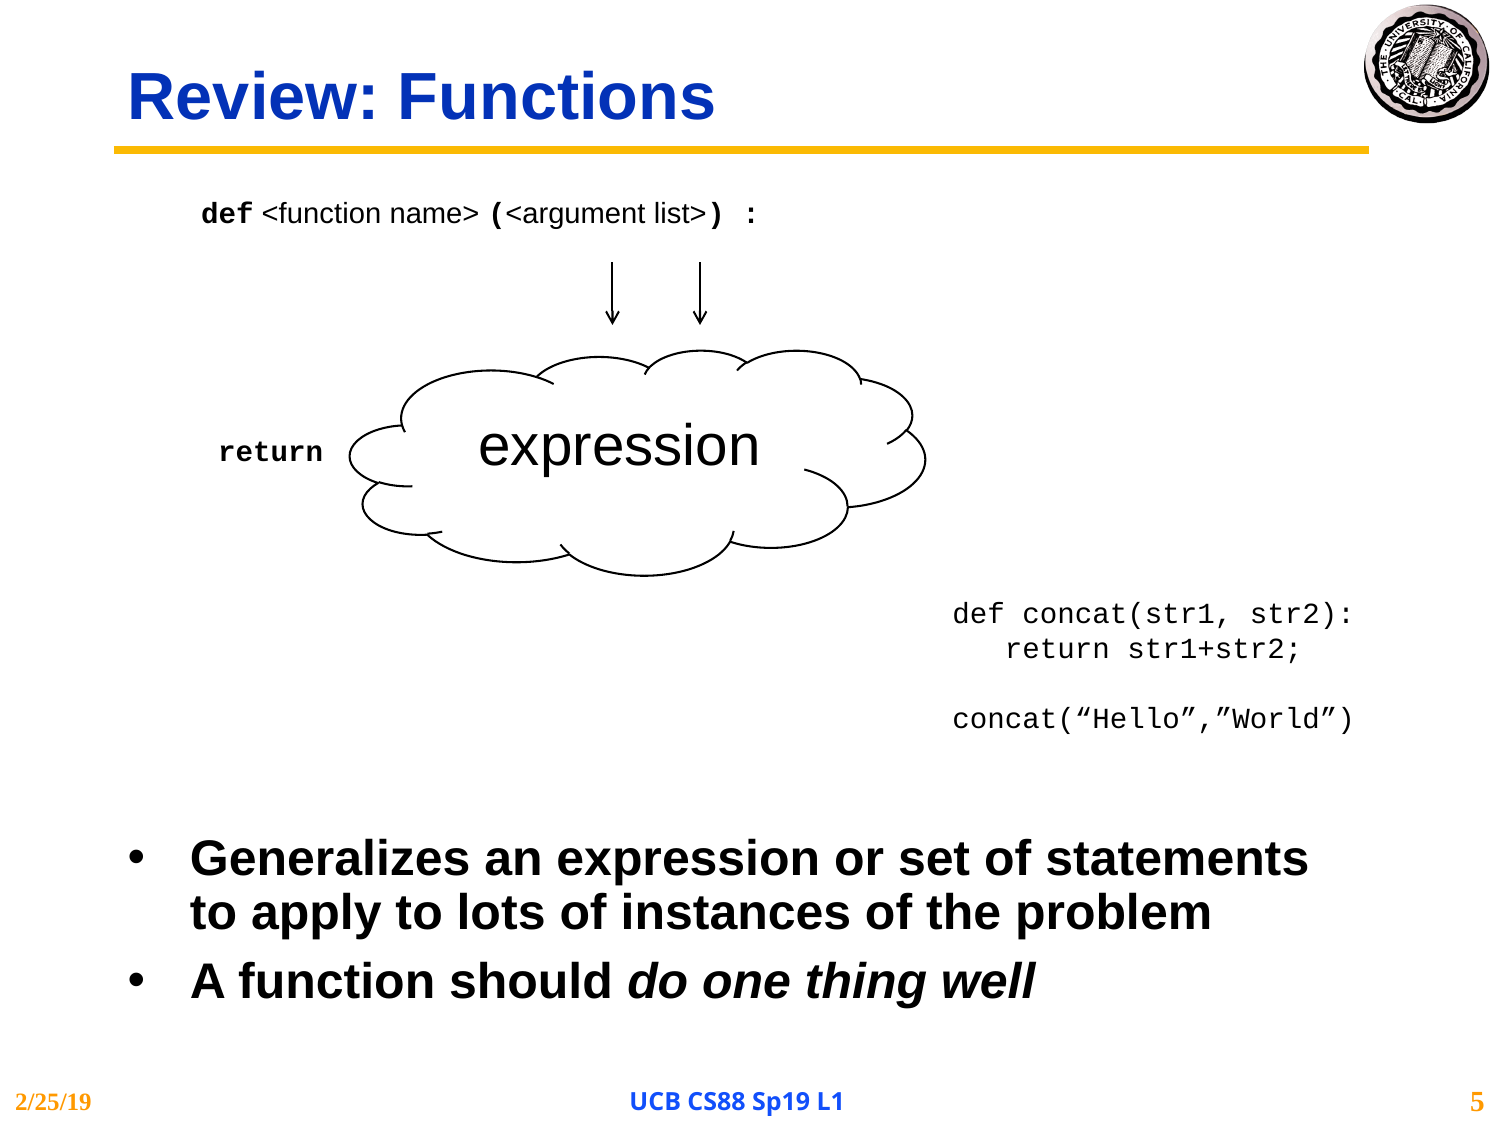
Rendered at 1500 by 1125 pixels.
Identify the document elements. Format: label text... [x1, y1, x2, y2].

text_box [349, 350, 926, 576]
footer UCB CS88 Sp19 L1 [500, 1074, 975, 1125]
list Generalizes an expression or set of statements to apply to lots of instances of the problem A function should do one thing well [99, 825, 1350, 1038]
text_box def <function name> (<argument list>) : [186, 187, 793, 238]
picture [1350, 0, 1500, 127]
text_box def concat(str1, str2): return str1+str2; concat(“Hello”,”World”) [937, 587, 1500, 742]
title Review: Functions [112, 37, 1375, 159]
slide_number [0, 1074, 250, 1125]
text_box return [203, 424, 339, 475]
slide_number 5 [1412, 1074, 1500, 1125]
